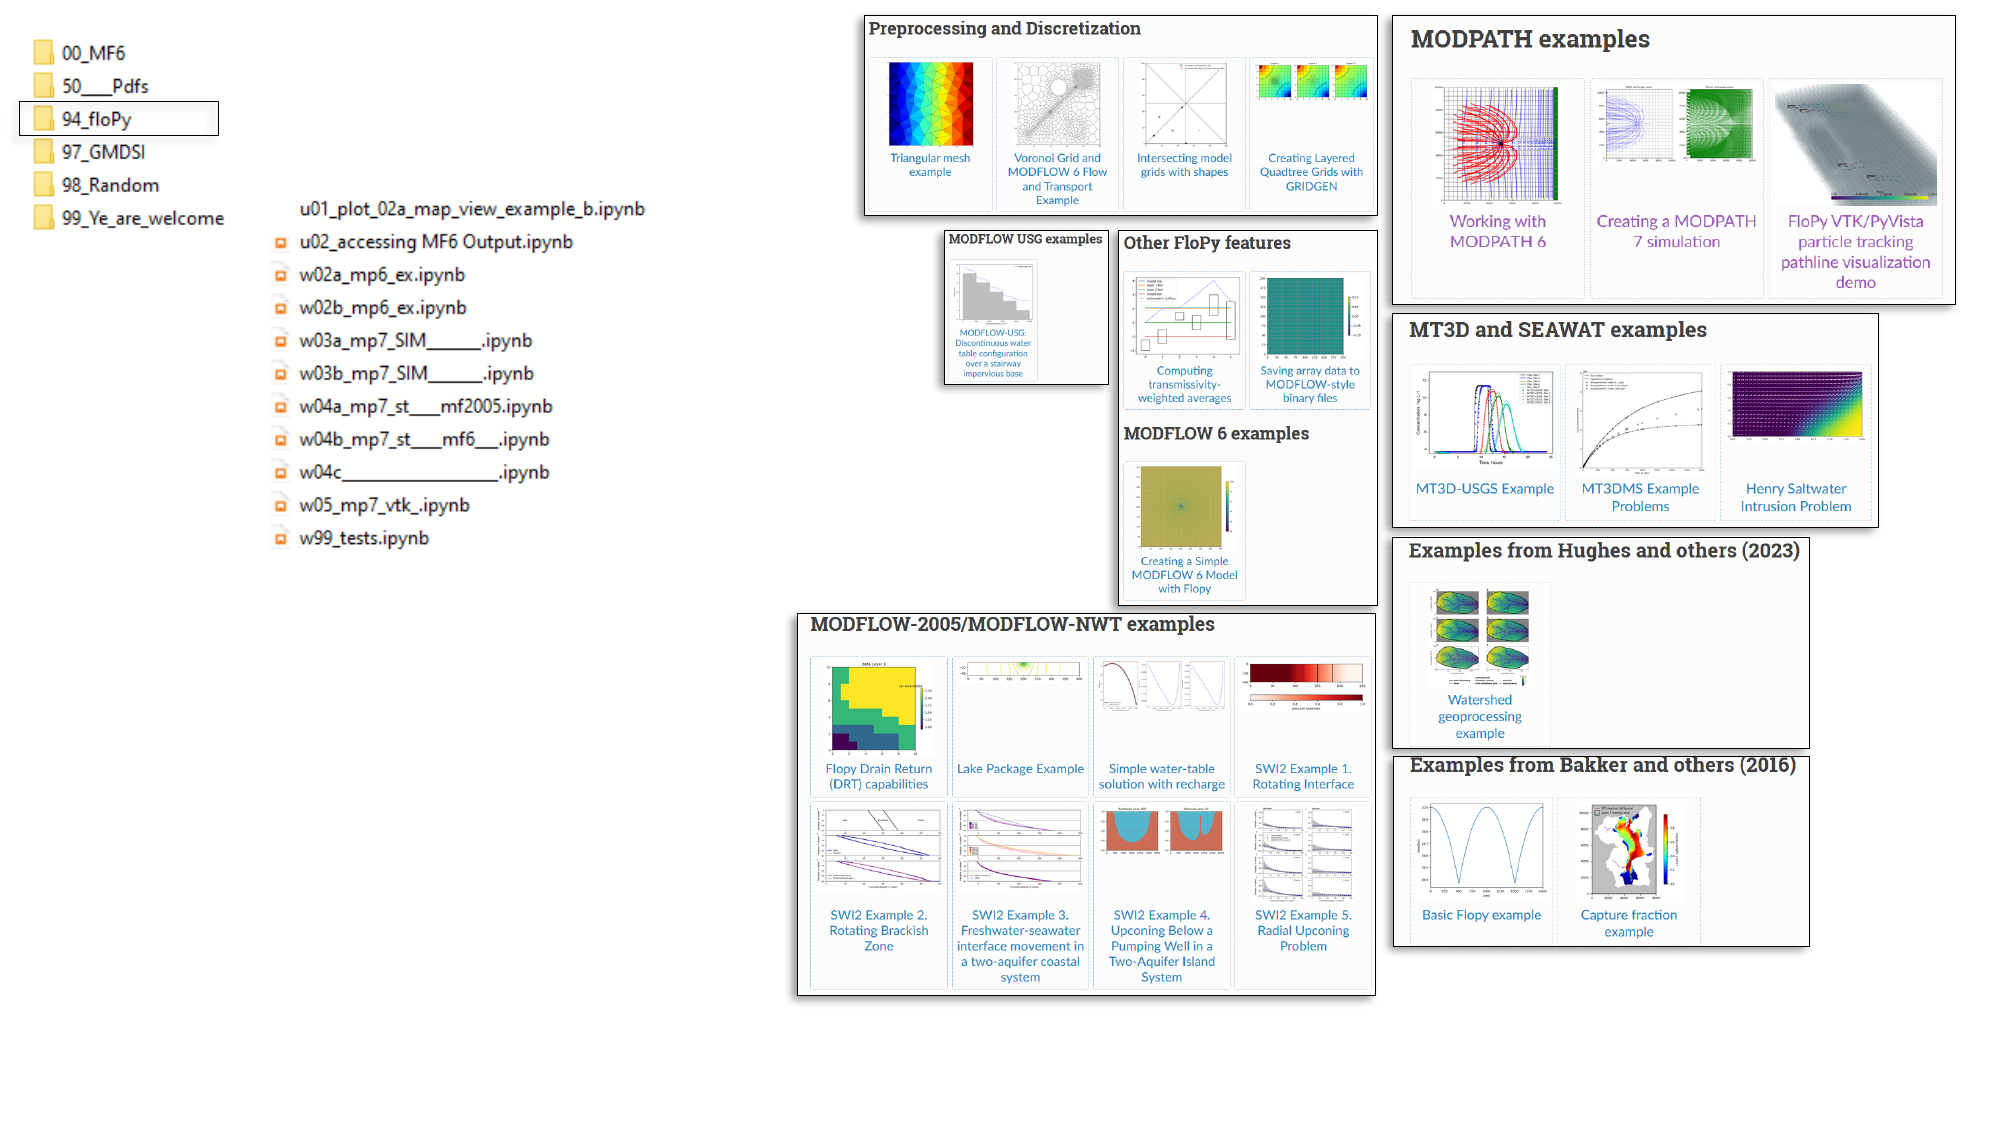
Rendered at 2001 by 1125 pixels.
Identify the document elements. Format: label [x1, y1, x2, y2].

picture [1392, 313, 1879, 528]
picture [797, 613, 1376, 996]
picture [1393, 756, 1810, 947]
picture [1118, 229, 1378, 606]
picture [864, 15, 1378, 216]
picture [1392, 536, 1810, 749]
picture [1392, 15, 1956, 305]
picture [944, 230, 1109, 385]
picture [20, 32, 705, 576]
